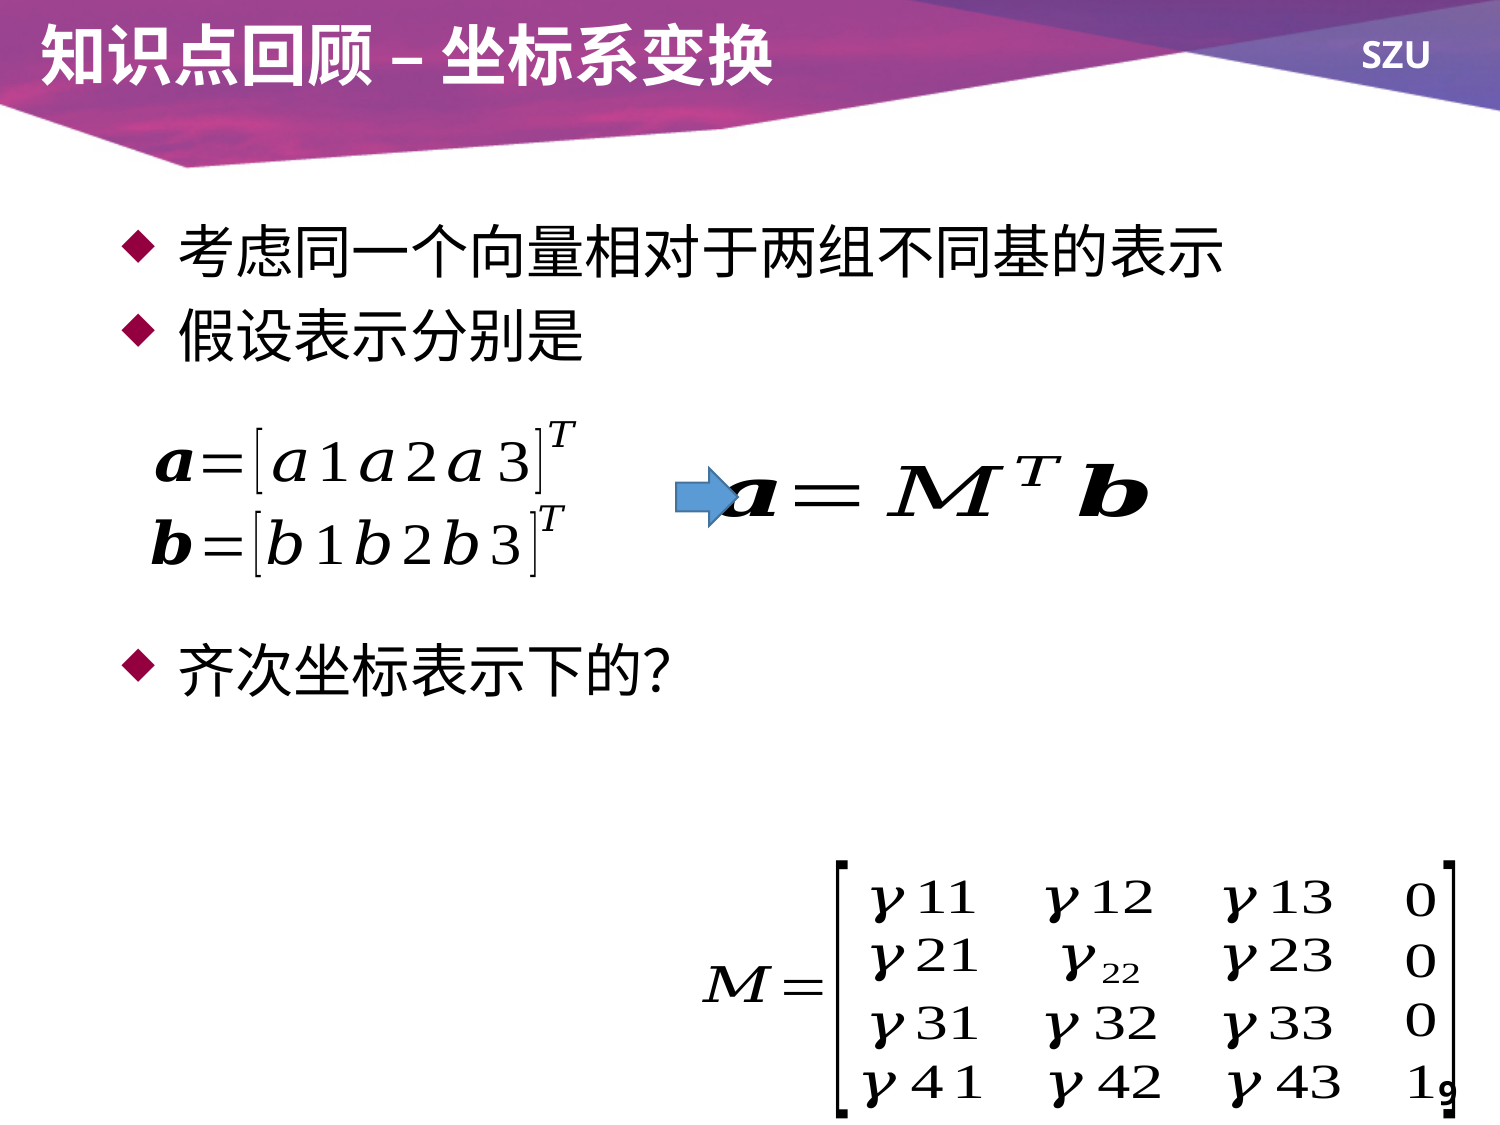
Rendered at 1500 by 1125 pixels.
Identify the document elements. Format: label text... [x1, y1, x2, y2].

picture [0, 0, 1500, 1125]
text_box [675, 465, 740, 529]
title 知识点回顾 – 坐标系变换 [25, 15, 1320, 104]
slide_number 9 [1384, 1065, 1500, 1125]
